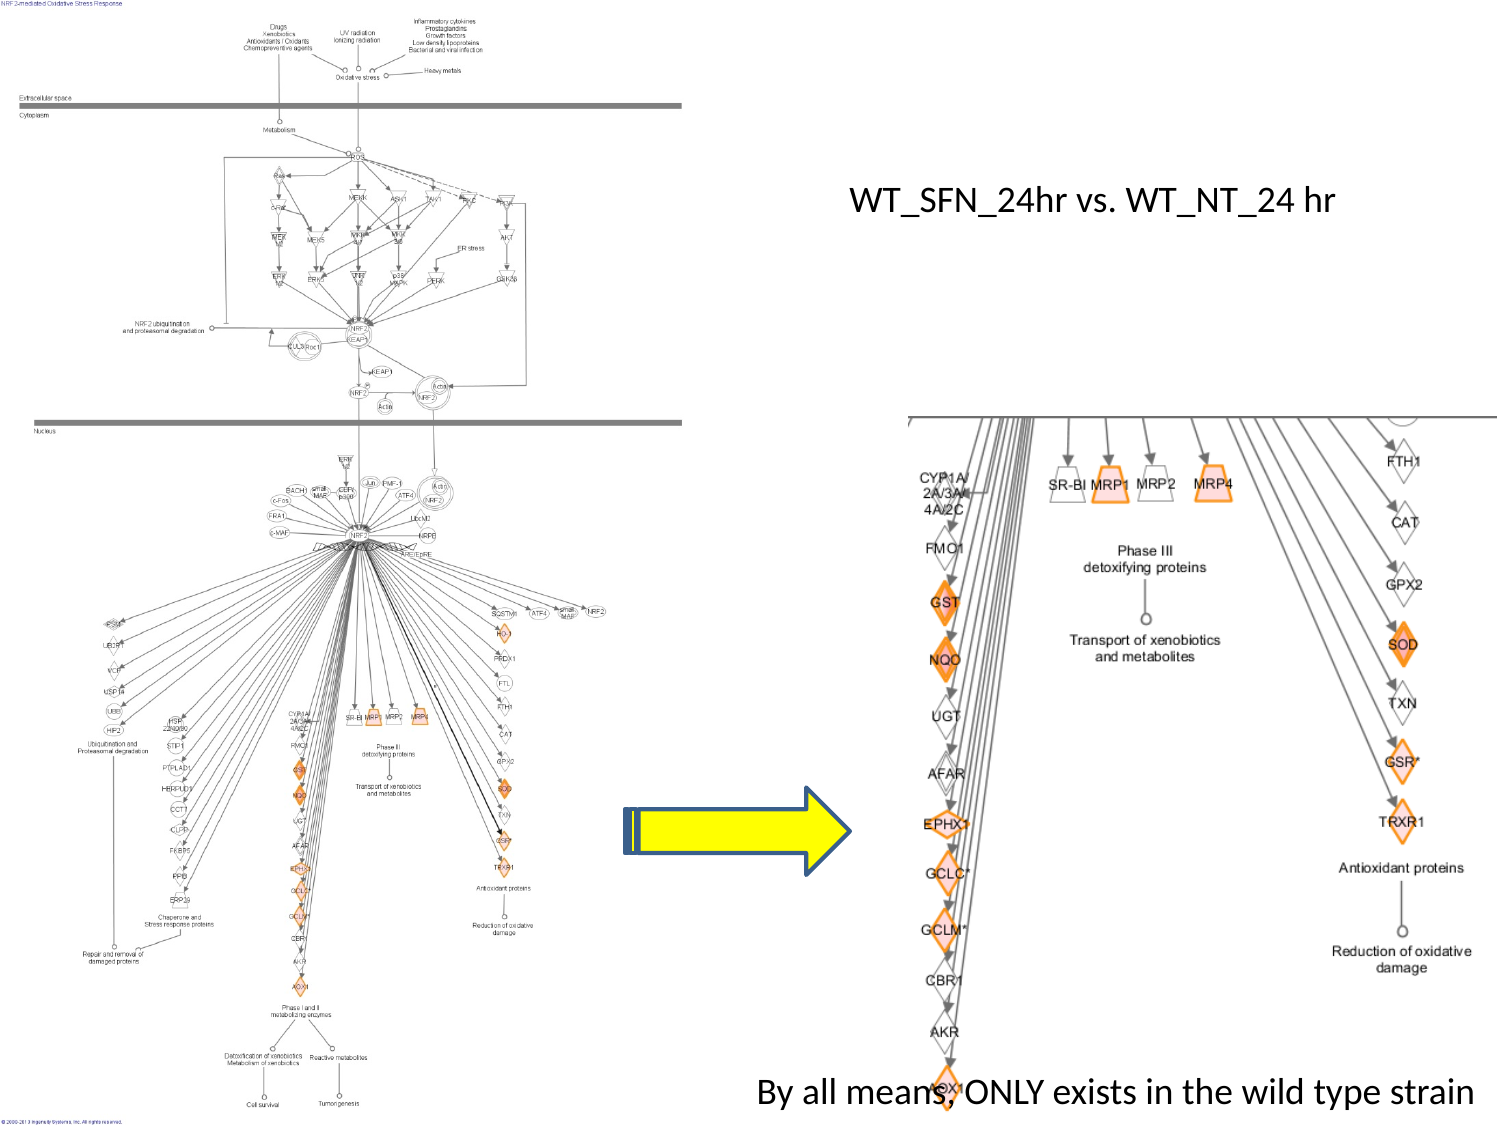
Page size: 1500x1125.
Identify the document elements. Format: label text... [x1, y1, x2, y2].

picture [907, 415, 1498, 1124]
picture [0, 0, 697, 1125]
text_box [701, 785, 853, 877]
text_box By all means, ONLY exists in the wild type strain [741, 1059, 902, 1119]
text_box WT_SFN_24hr vs. WT_NT_24 hr [834, 167, 1352, 228]
